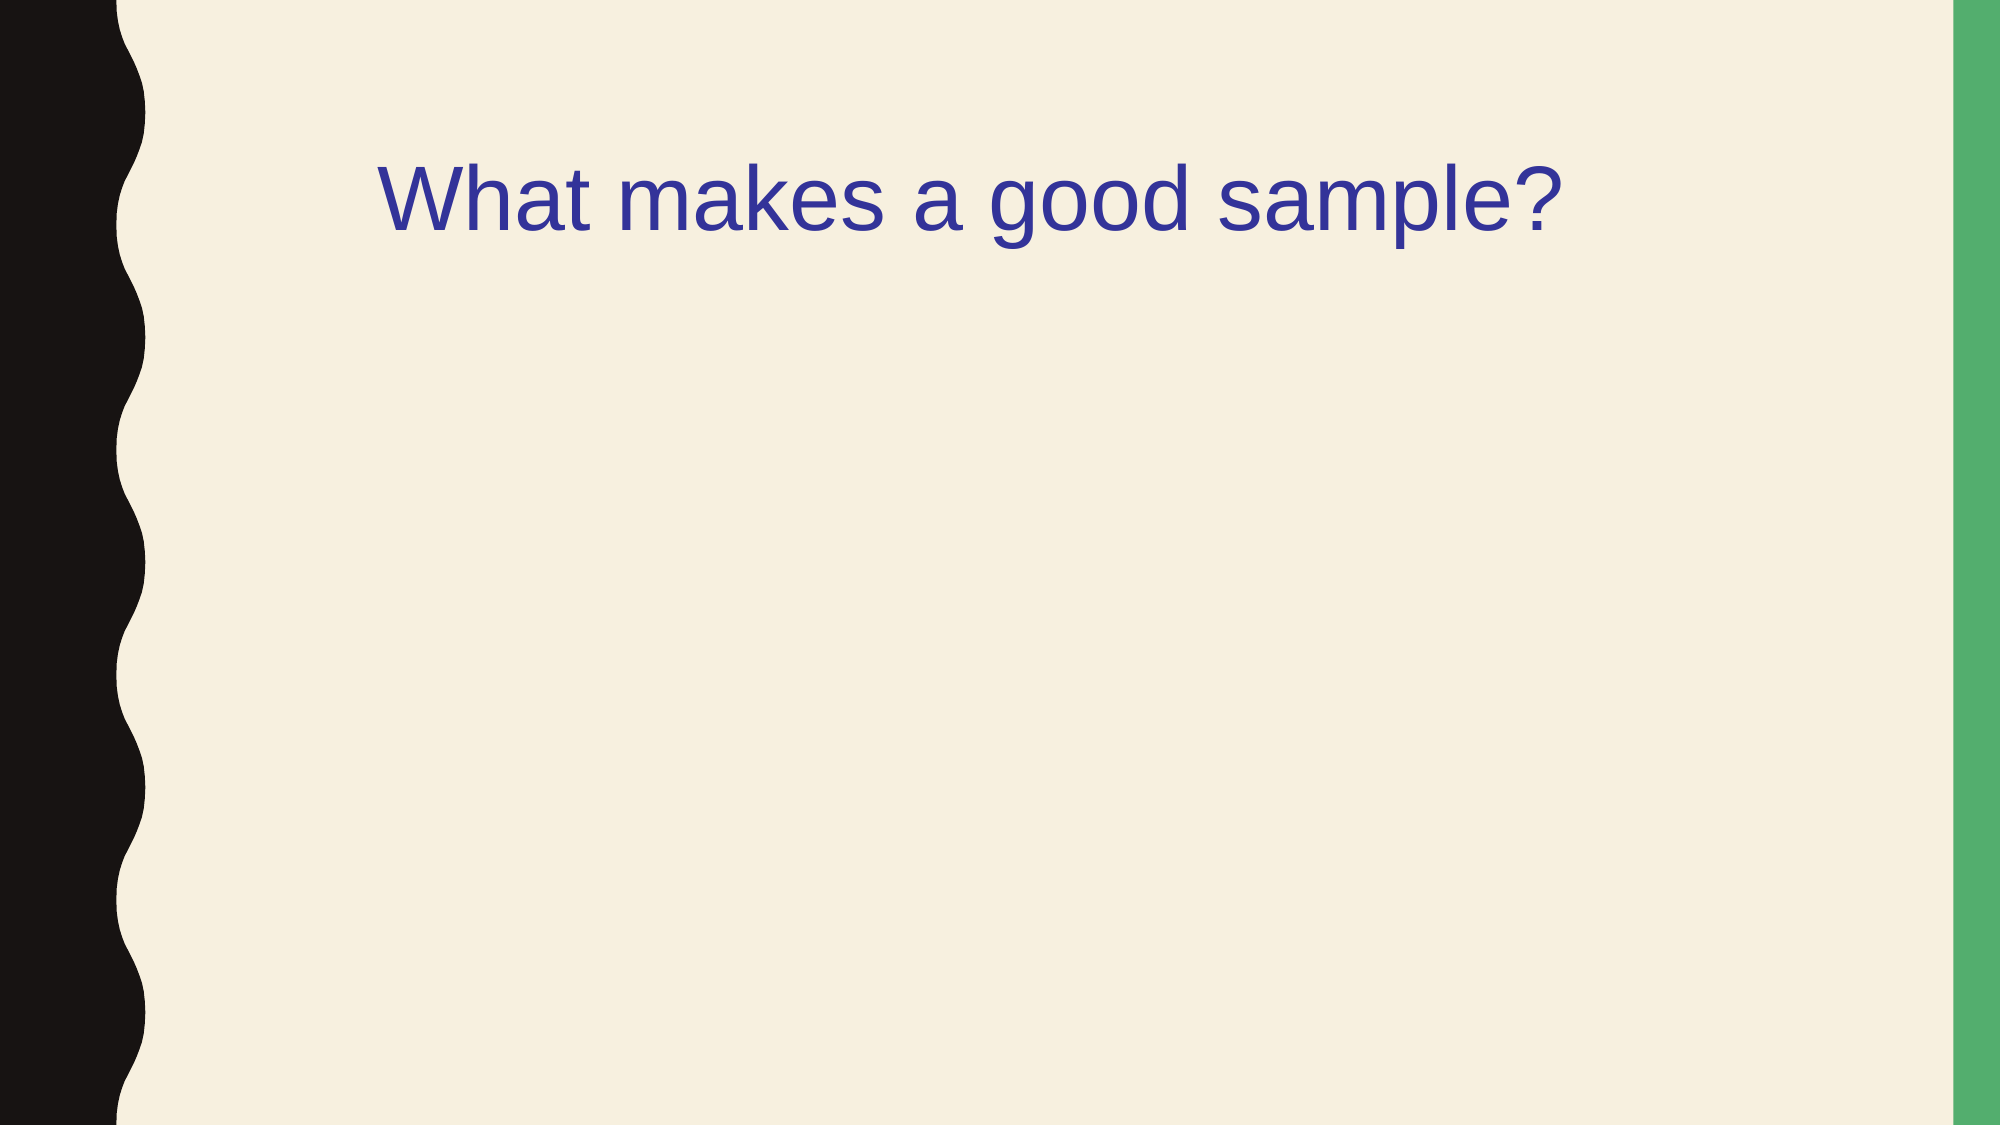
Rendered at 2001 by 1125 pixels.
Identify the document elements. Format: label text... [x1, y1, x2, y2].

text_box What makes a good sample? [362, 99, 1638, 288]
